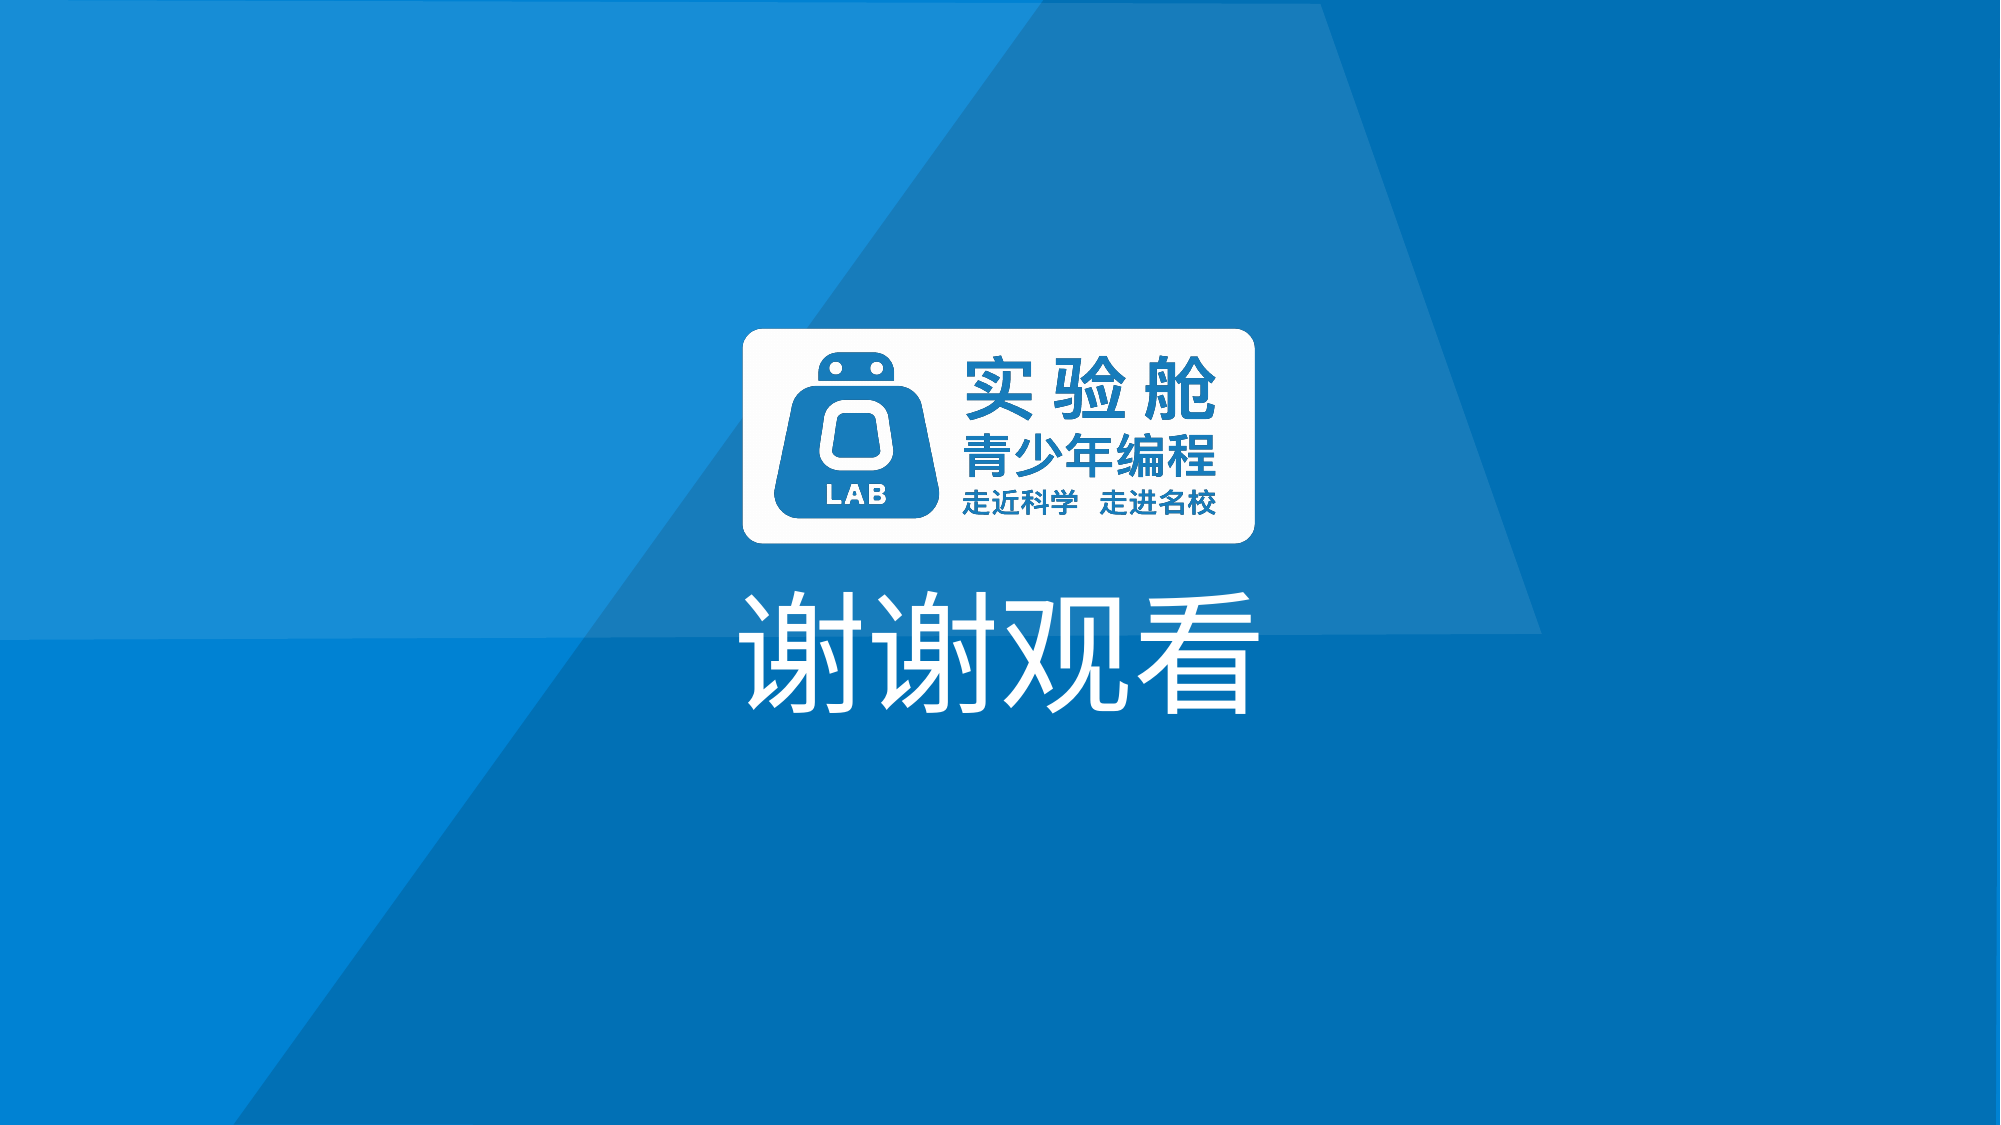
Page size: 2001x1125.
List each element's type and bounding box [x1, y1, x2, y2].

picture [718, 309, 1282, 563]
